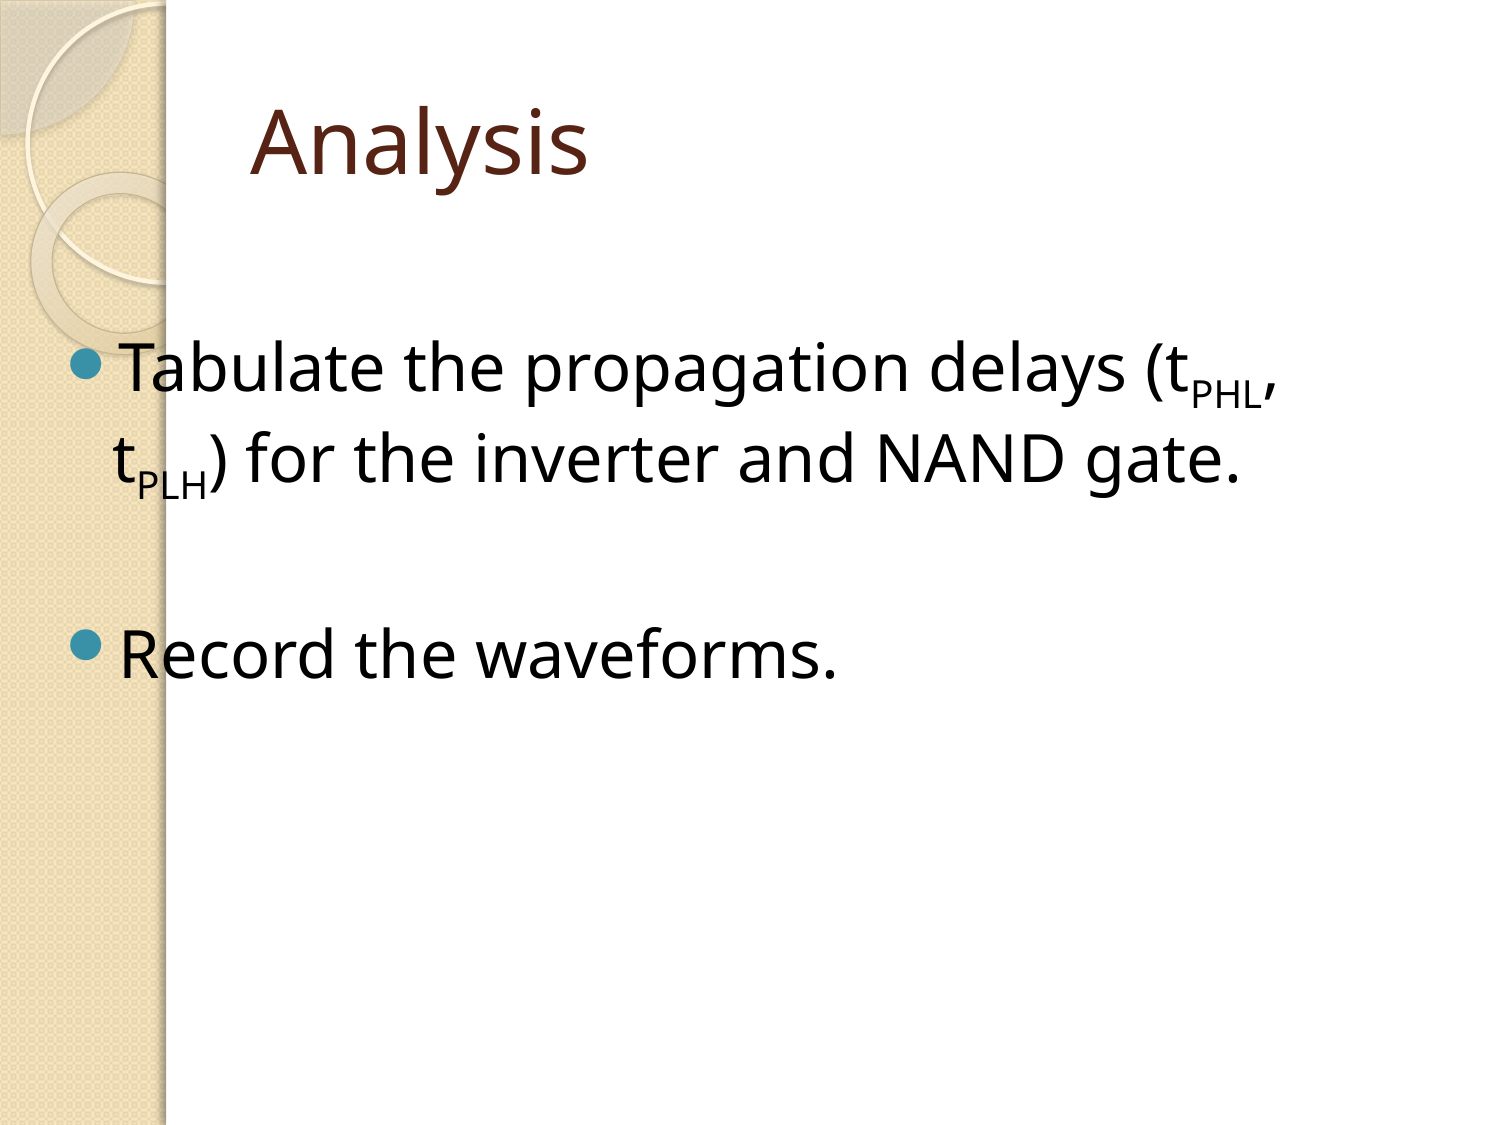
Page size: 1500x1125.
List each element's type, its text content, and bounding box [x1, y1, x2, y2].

title Analysis [235, 45, 1466, 233]
list Tabulate the propagation delays (tPHL, tPLH) for the inverter and NAND gate. Record the waveforms. [37, 224, 1425, 988]
